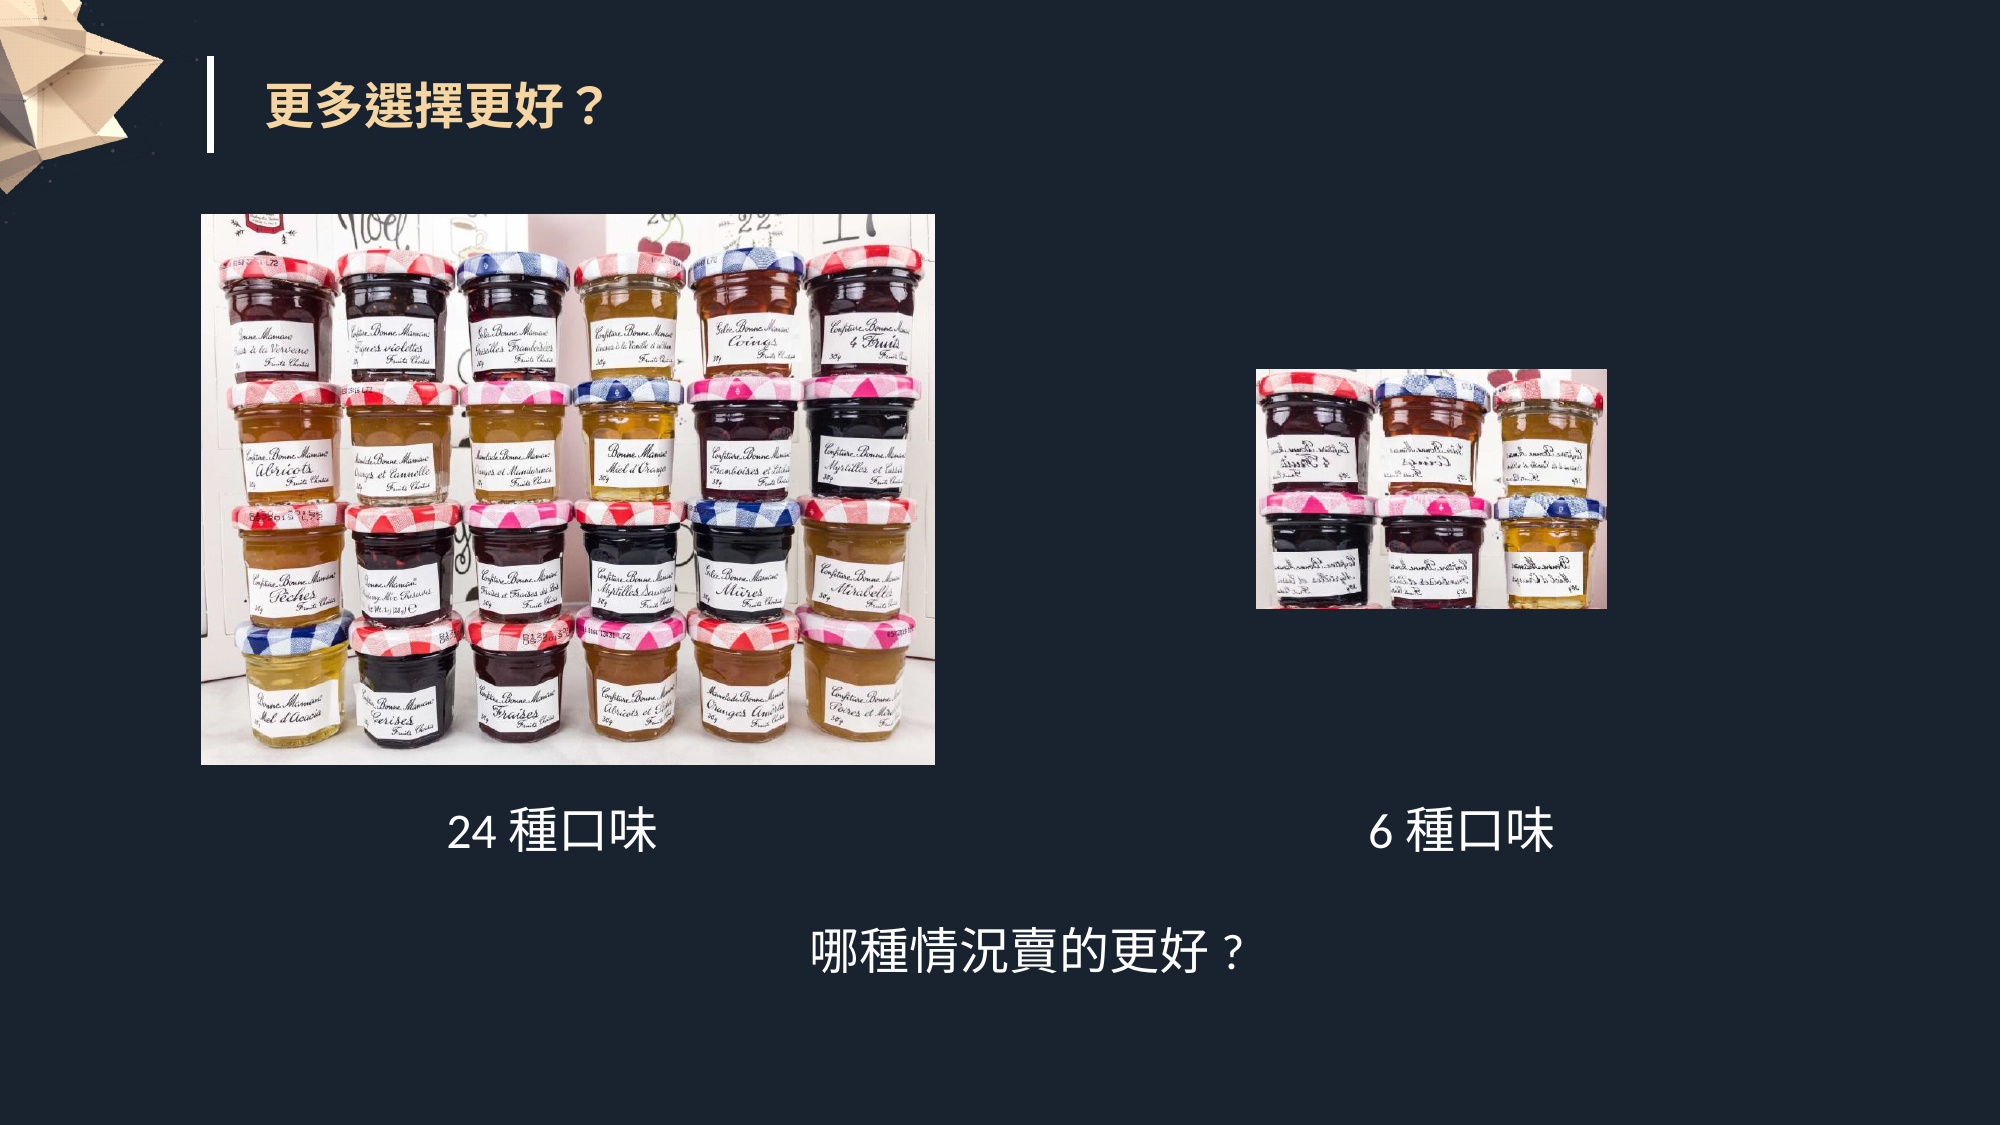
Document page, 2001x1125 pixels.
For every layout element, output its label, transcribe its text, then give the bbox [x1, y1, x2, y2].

text_box 6種口味 [1353, 790, 1758, 866]
text_box 24種口味 [431, 790, 836, 866]
picture [201, 214, 935, 765]
picture [1256, 369, 1607, 610]
picture [0, 0, 226, 288]
text_box 更多選擇更好？ [249, 66, 630, 142]
text_box 哪種情況賣的更好? [809, 888, 1257, 1011]
